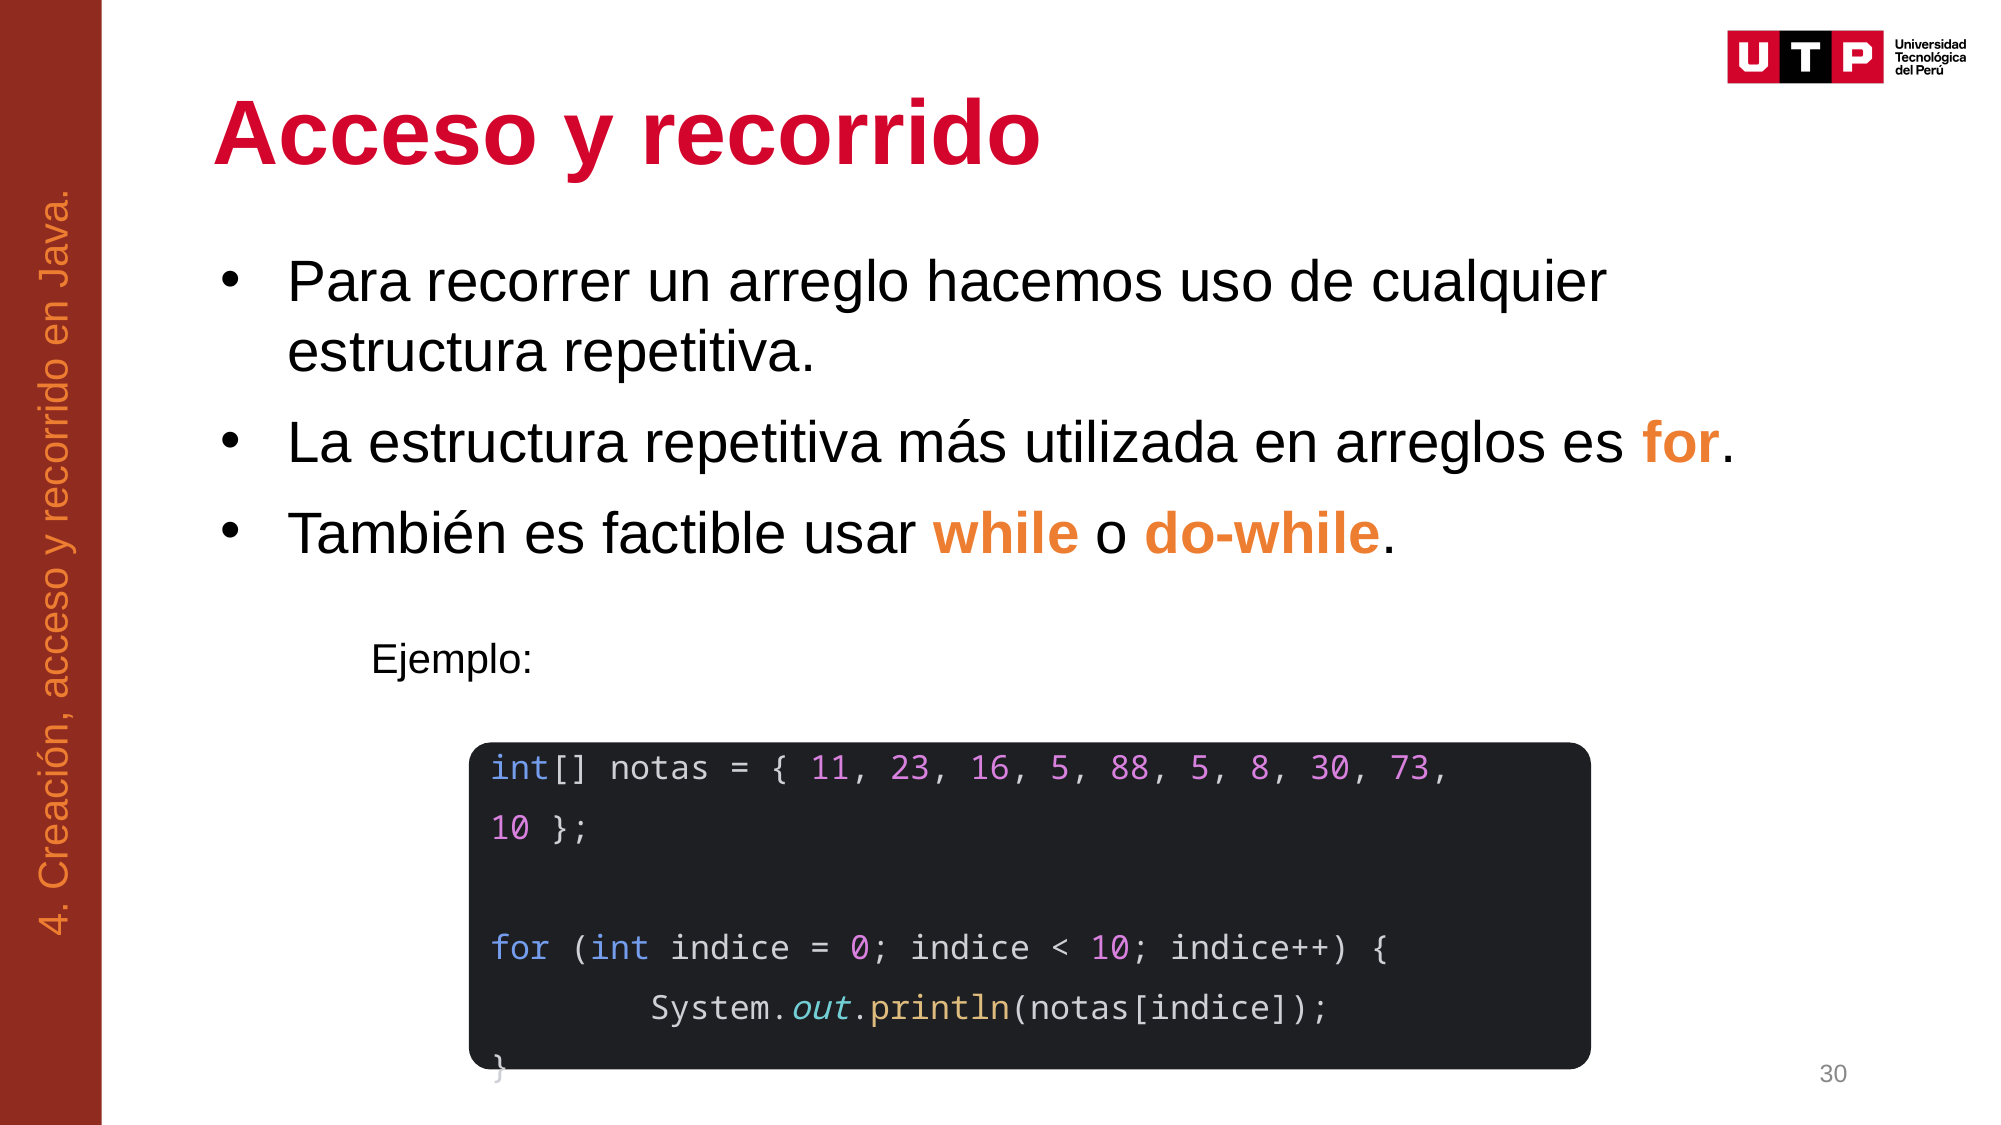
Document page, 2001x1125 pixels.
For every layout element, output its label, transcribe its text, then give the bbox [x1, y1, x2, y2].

text_box 4. Creación, acceso y recorrido en Java. [0, 0, 104, 1125]
picture [1716, 22, 1973, 89]
slide_number 30 [1412, 1042, 1863, 1103]
list Para recorrer un arreglo hacemos uso de cualquier estructura repetitiva. La estructura repetitiva más utilizada en arreglos es for. También es factible usar while o do-while. Ejemplo: [197, 235, 1863, 1021]
title Acceso y recorrido [197, 70, 1863, 200]
text_box int[] notas = { 11, 23, 16, 5, 88, 5, 8, 30, 73, 10 }; for (int indice = 0; indice < 10; indice++) { System.out.println(notas[indice]); } [468, 742, 1592, 1070]
